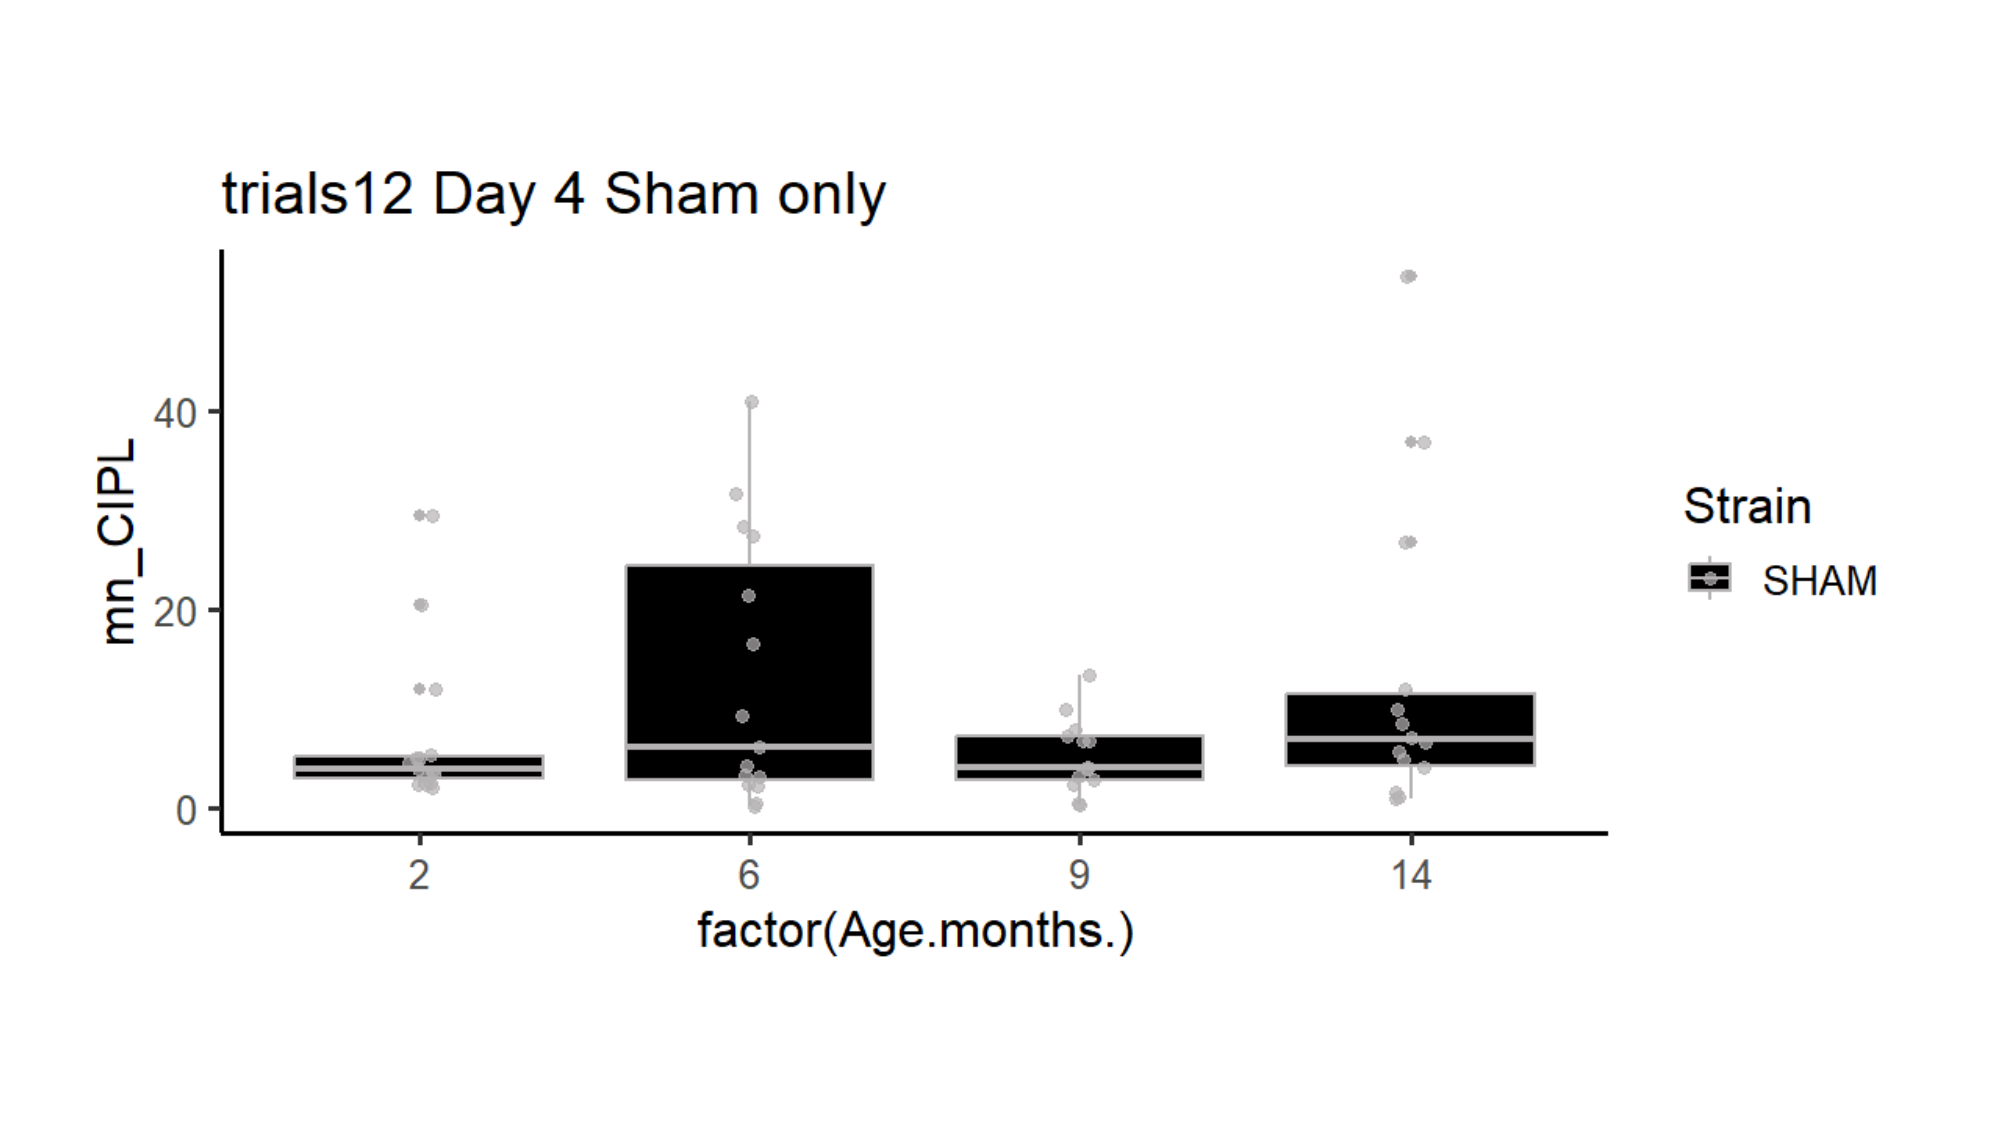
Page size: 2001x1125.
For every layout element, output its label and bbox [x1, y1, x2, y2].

picture [71, 144, 1929, 981]
